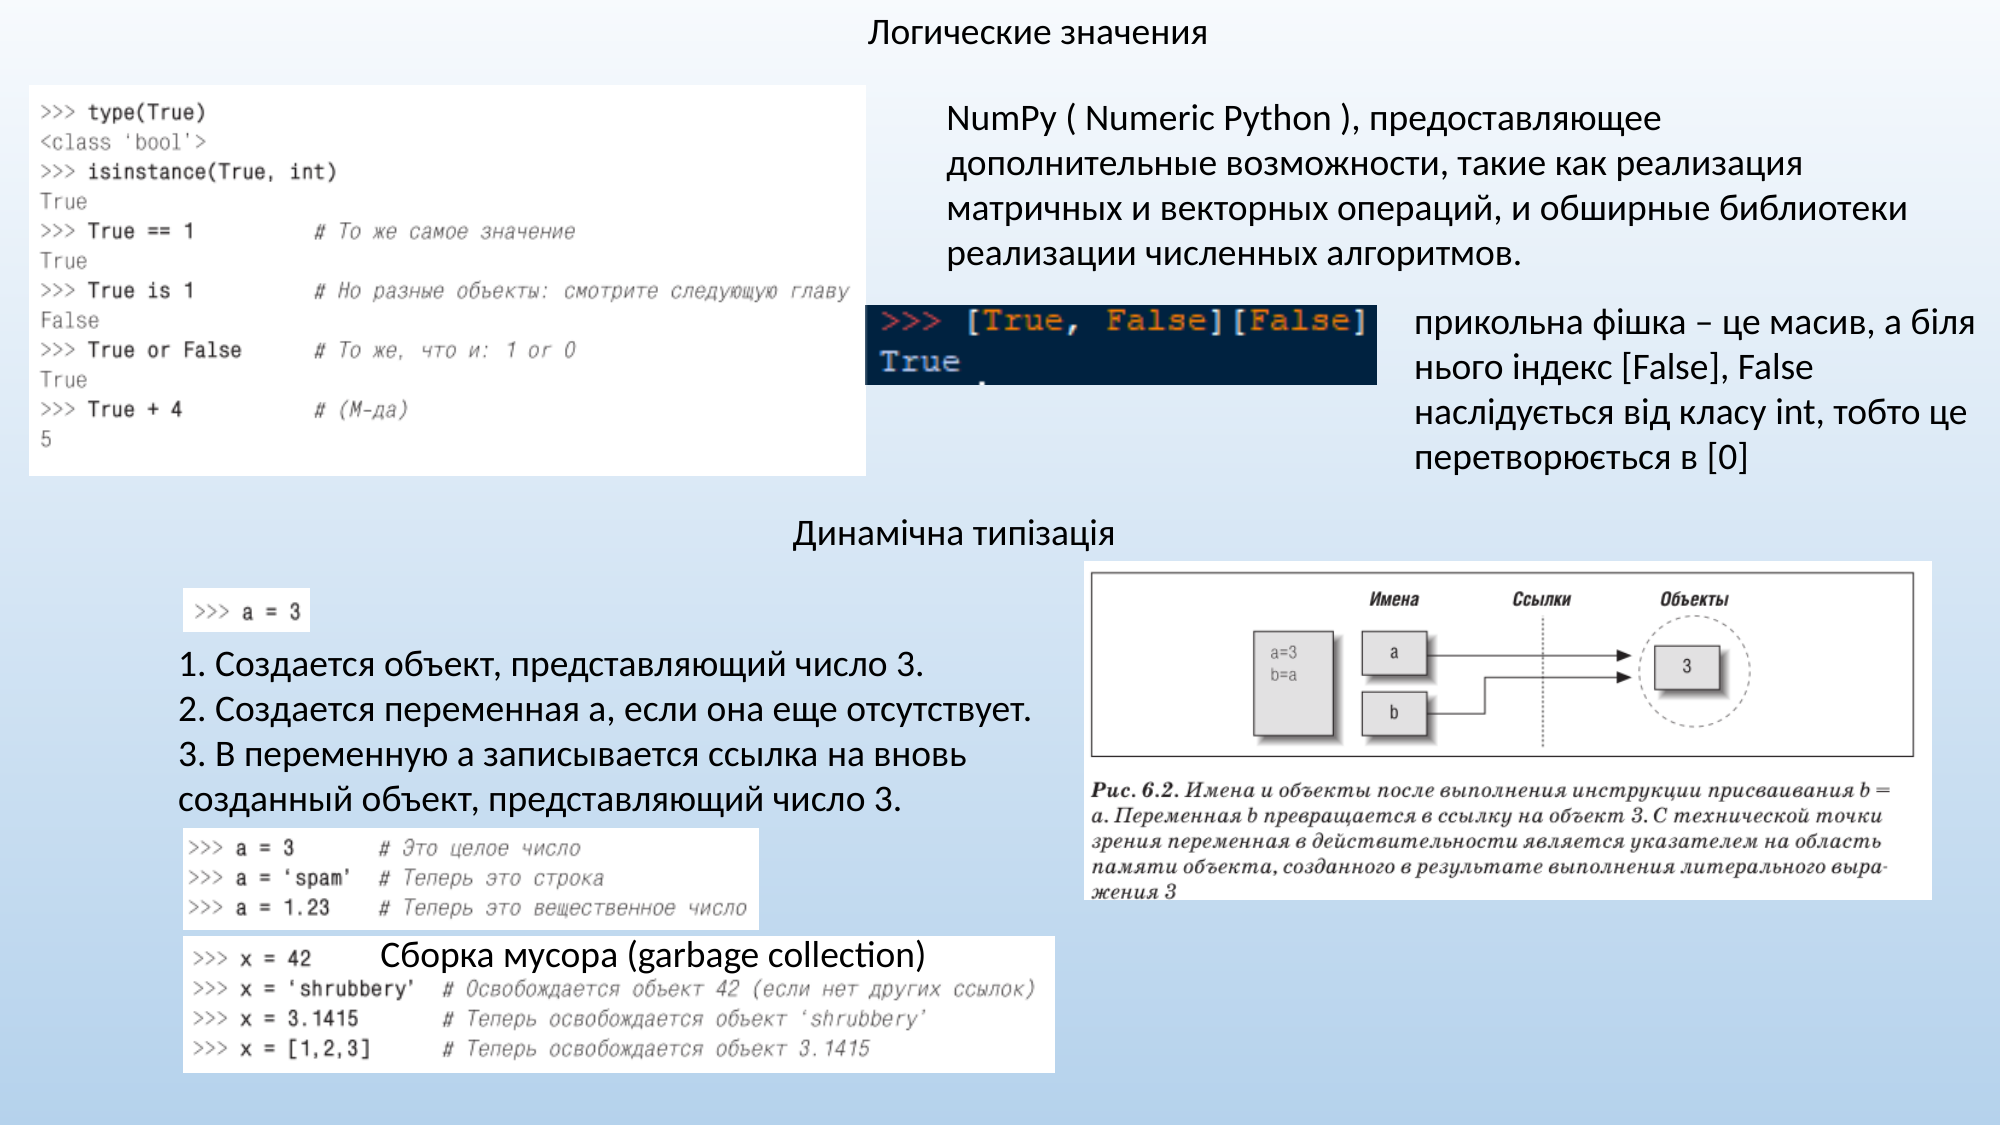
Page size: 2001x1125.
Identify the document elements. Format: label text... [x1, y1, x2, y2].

text_box Сборка мусора (garbage collection) [365, 922, 1366, 983]
picture [1084, 561, 1932, 900]
text_box Логические значения [852, 0, 1224, 60]
picture [183, 588, 310, 632]
text_box NumPy ( Numeric Python ), предоставляющее дополнительные возможности, такие как реализация матричных и векторных операций, и обширные библиотеки реализации численных алгоритмов. [931, 85, 1932, 281]
picture [183, 827, 759, 930]
picture [29, 85, 1377, 477]
text_box прикольна фішка – це масив, а біля нього індекс [False], False наслідується від класу int, тобто це перетворюється в [0] [1399, 289, 2000, 485]
text_box Динамічна типізація [777, 500, 1131, 561]
text_box 1. Создается объект, представляющий число 3. 2. Создается переменная a, если она еще отсутствует. 3. В переменную a записывается ссылка на вновь созданный объект, представляющий число 3. [163, 631, 1084, 826]
picture [182, 936, 1055, 1073]
